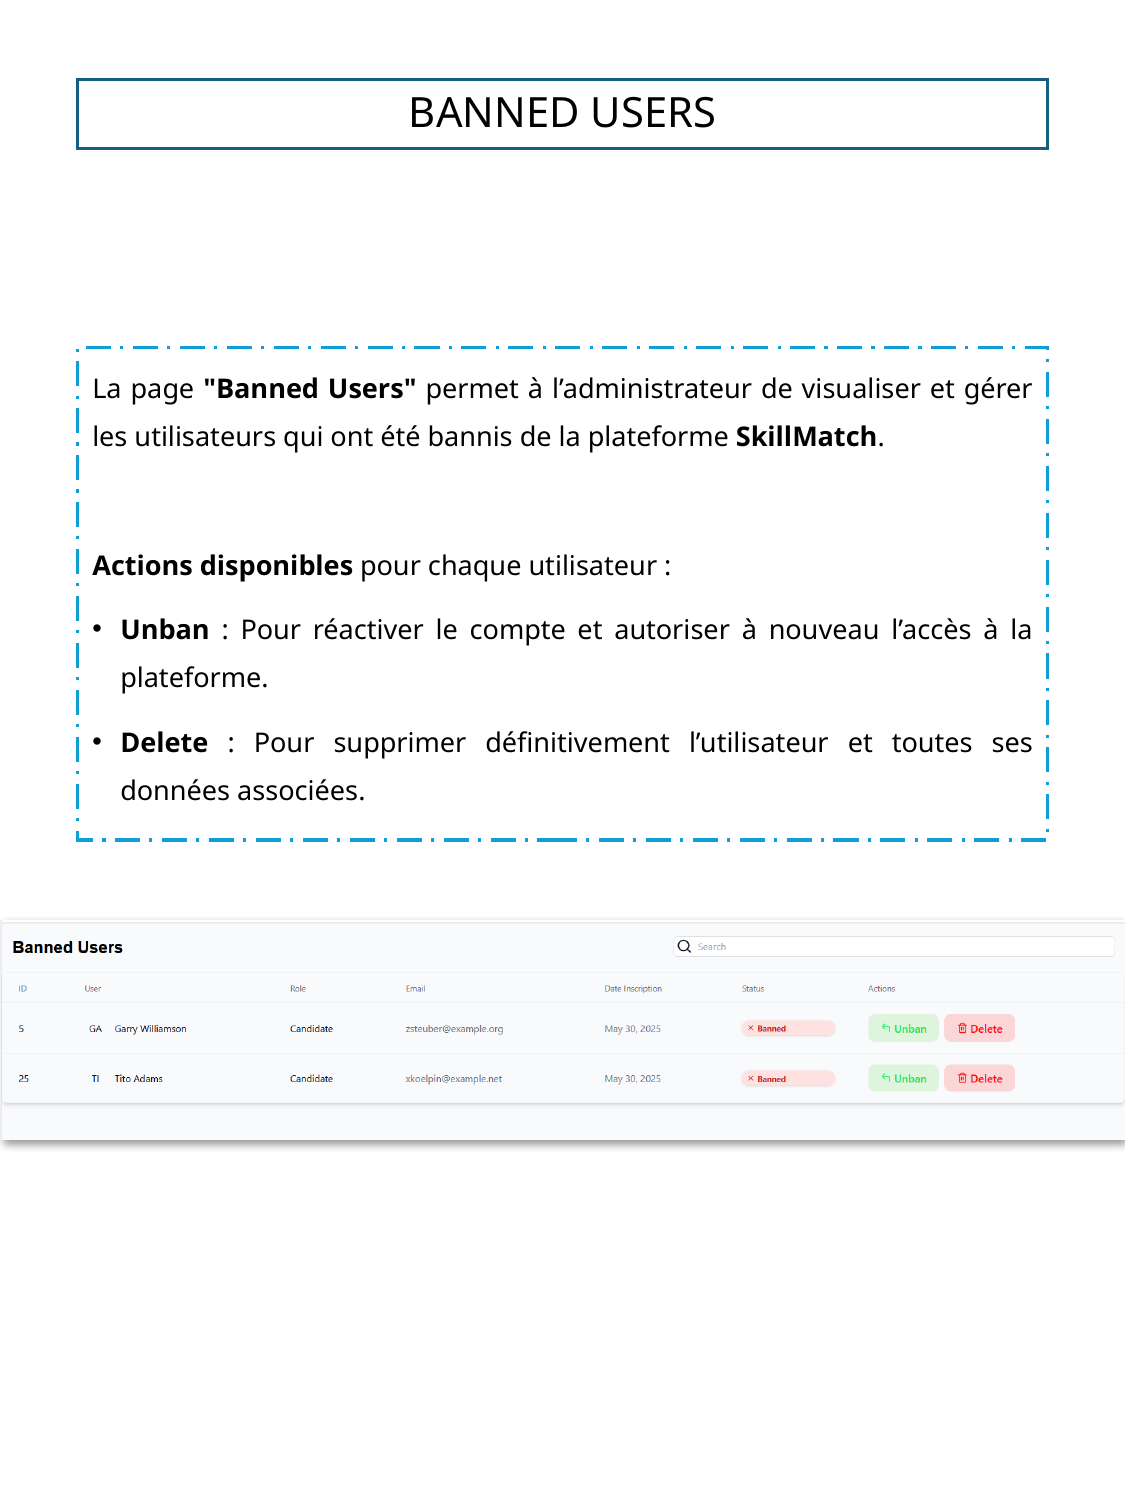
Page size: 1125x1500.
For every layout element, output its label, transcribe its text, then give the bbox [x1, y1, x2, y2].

list La page "Banned Users" permet à l’administrateur de visualiser et gérer les utilisateurs qui ont été bannis de la plateforme SkillMatch. Actions disponibles pour chaque utilisateur : Unban : Pour réactiver le compte et autoriser à nouveau l’accès à la plateforme. Delete : Pour supprimer définitivement l’utilisateur et toutes ses données associées. [76, 346, 1049, 842]
title BANNED USERS [76, 78, 1049, 150]
picture [0, 919, 1125, 1141]
